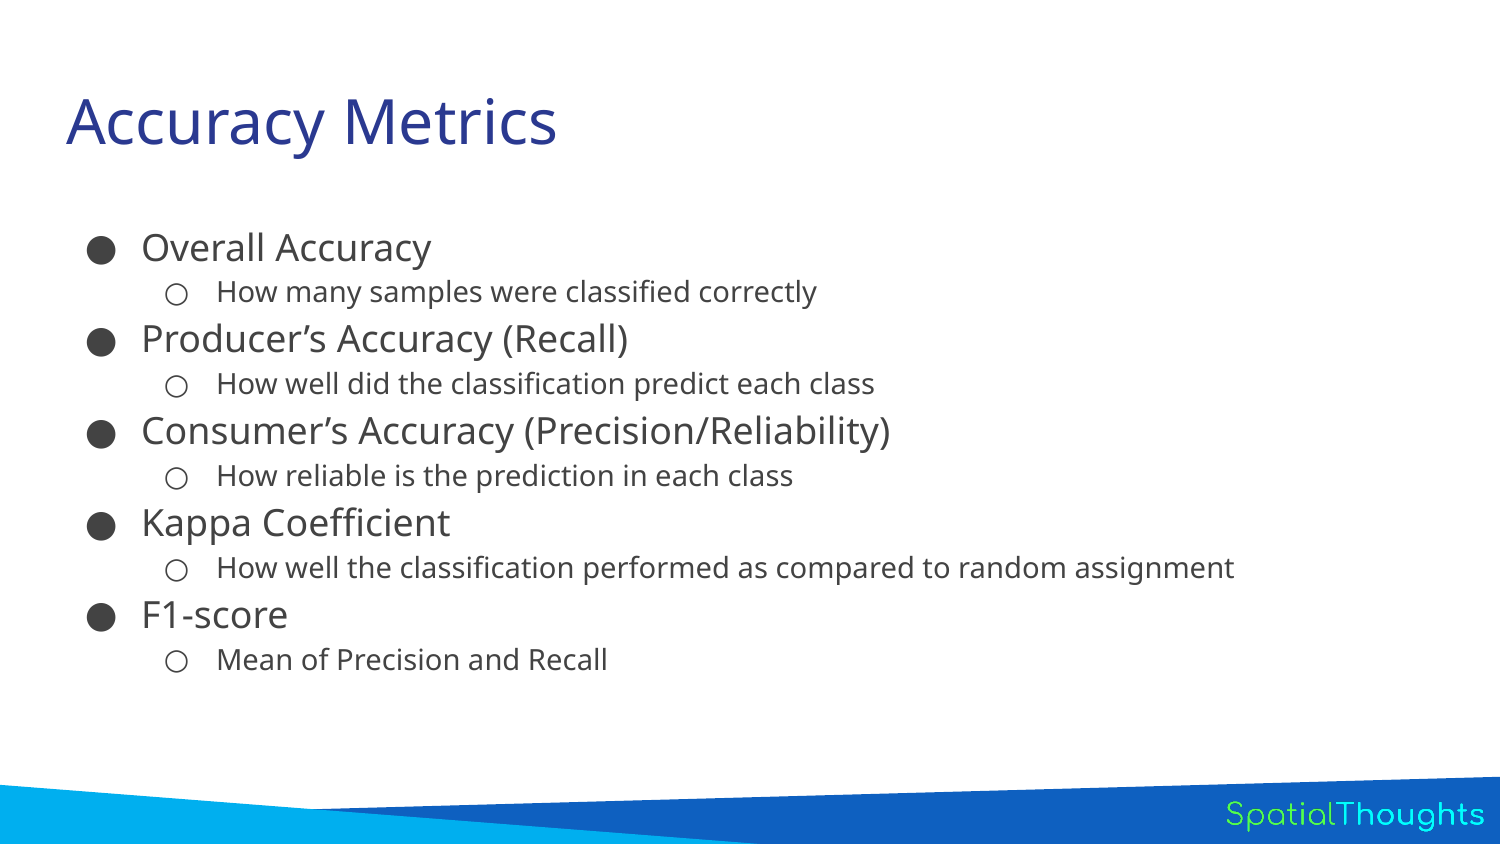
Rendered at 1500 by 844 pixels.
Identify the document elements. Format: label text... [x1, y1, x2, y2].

list Overall Accuracy How many samples were classified correctly Producer’s Accuracy (Recall) How well did the classification predict each class Consumer’s Accuracy (Precision/Reliability) How reliable is the prediction in each class Kappa Coefficient How well the classification performed as compared to random assignment F1-score Mean of Precision and Recall [51, 201, 1449, 750]
title Accuracy Metrics [51, 67, 1449, 167]
picture [1221, 791, 1489, 835]
